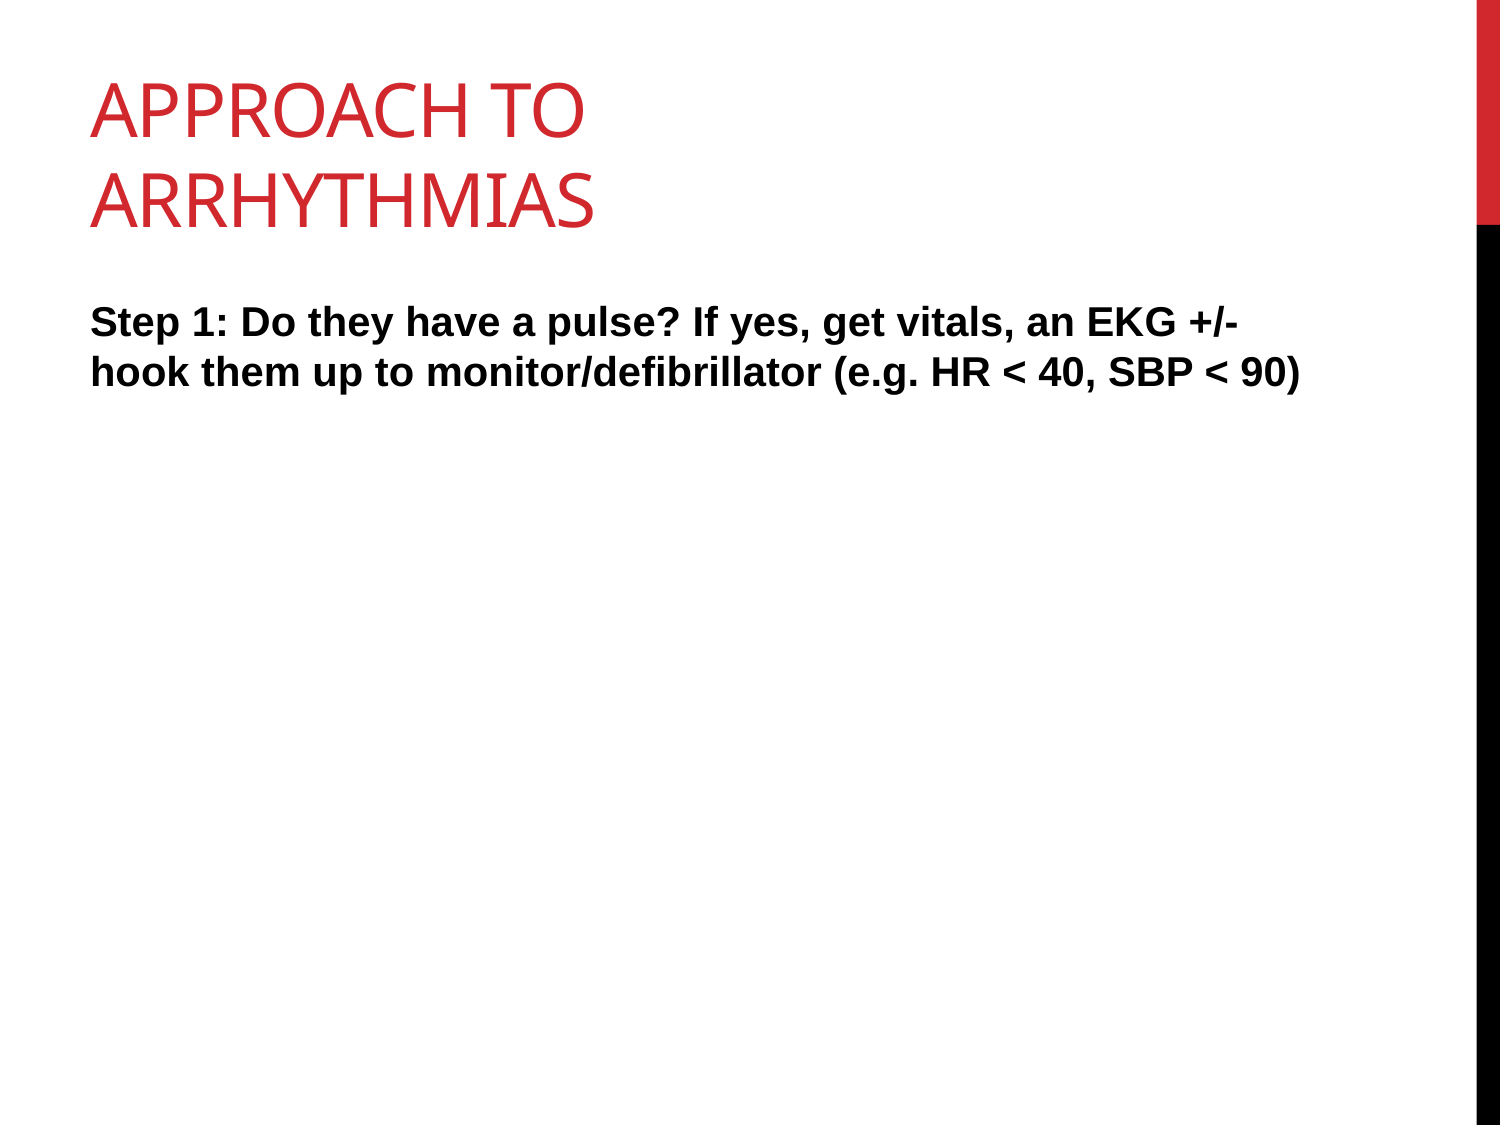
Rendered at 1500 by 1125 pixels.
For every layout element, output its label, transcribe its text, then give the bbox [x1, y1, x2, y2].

list Step 1: Do they have a pulse? If yes, get vitals, an EKG +/- hook them up to monitor/defibrillator (e.g. HR < 40, SBP < 90) [75, 287, 1325, 1005]
title Approach to arrhythmias [75, 25, 1025, 250]
